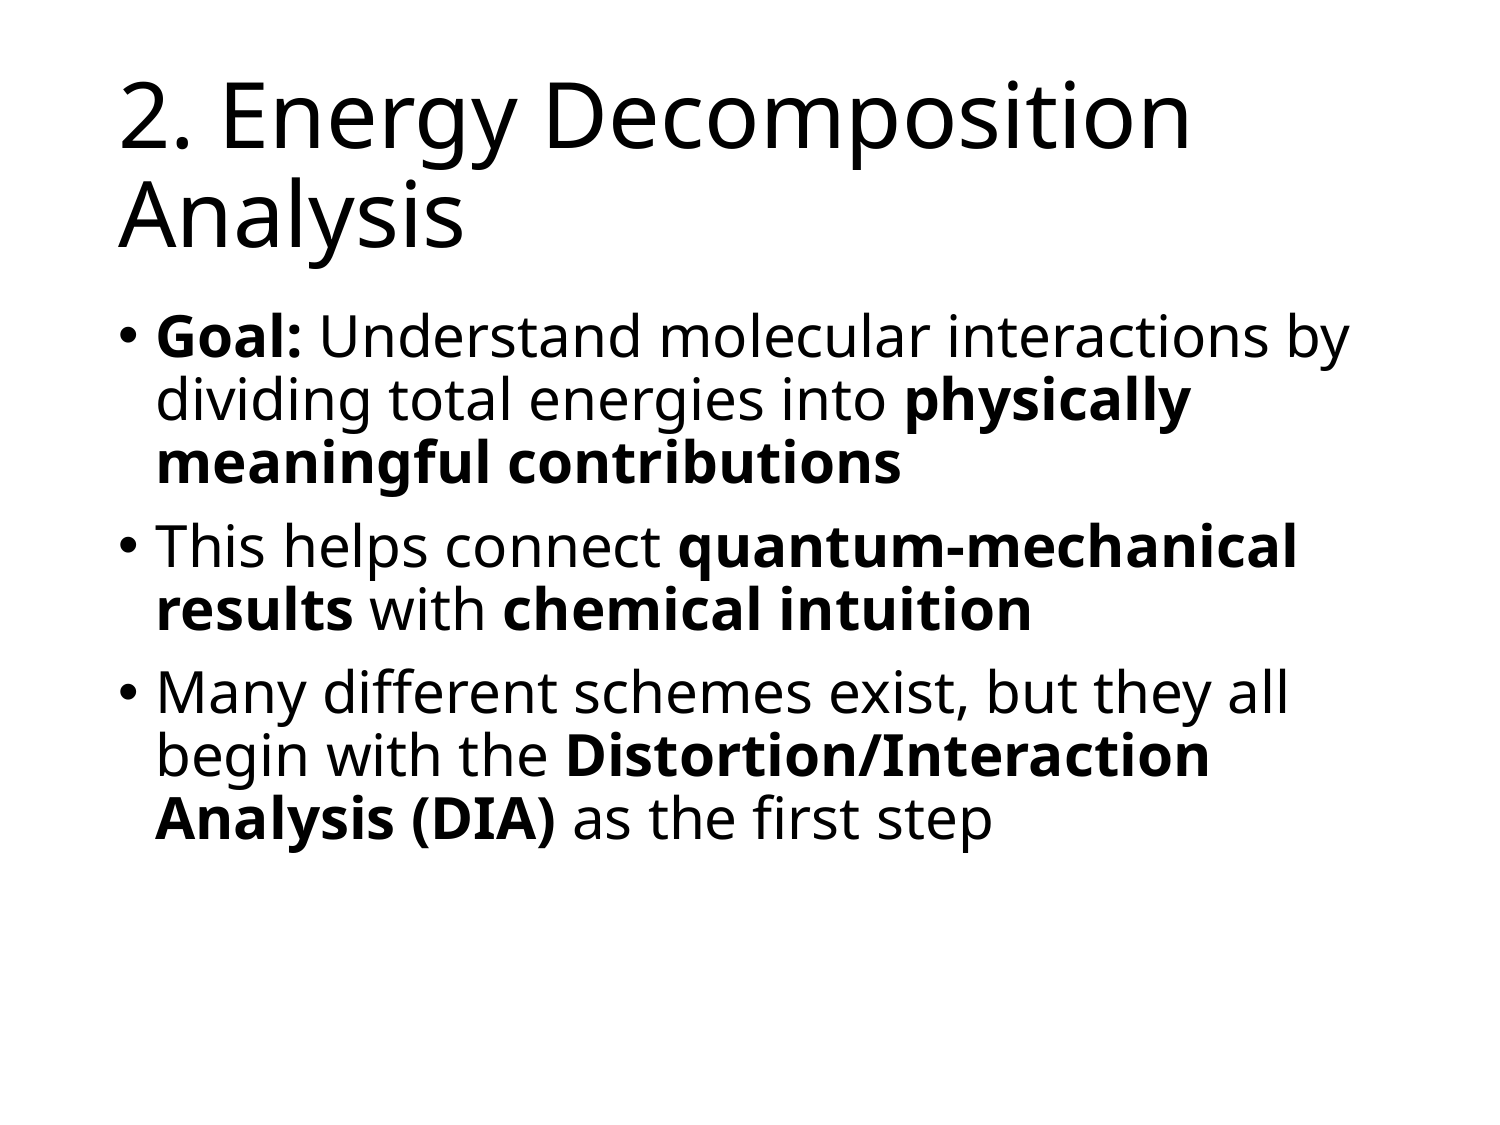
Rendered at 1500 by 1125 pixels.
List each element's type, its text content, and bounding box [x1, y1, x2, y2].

list Goal: Understand molecular interactions by dividing total energies into physically meaningful contributions This helps connect quantum-mechanical results with chemical intuition Many different schemes exist, but they all begin with the Distortion/Interaction Analysis (DIA) as the first step [103, 299, 1397, 1014]
title 2. Energy Decomposition Analysis [103, 59, 1397, 278]
